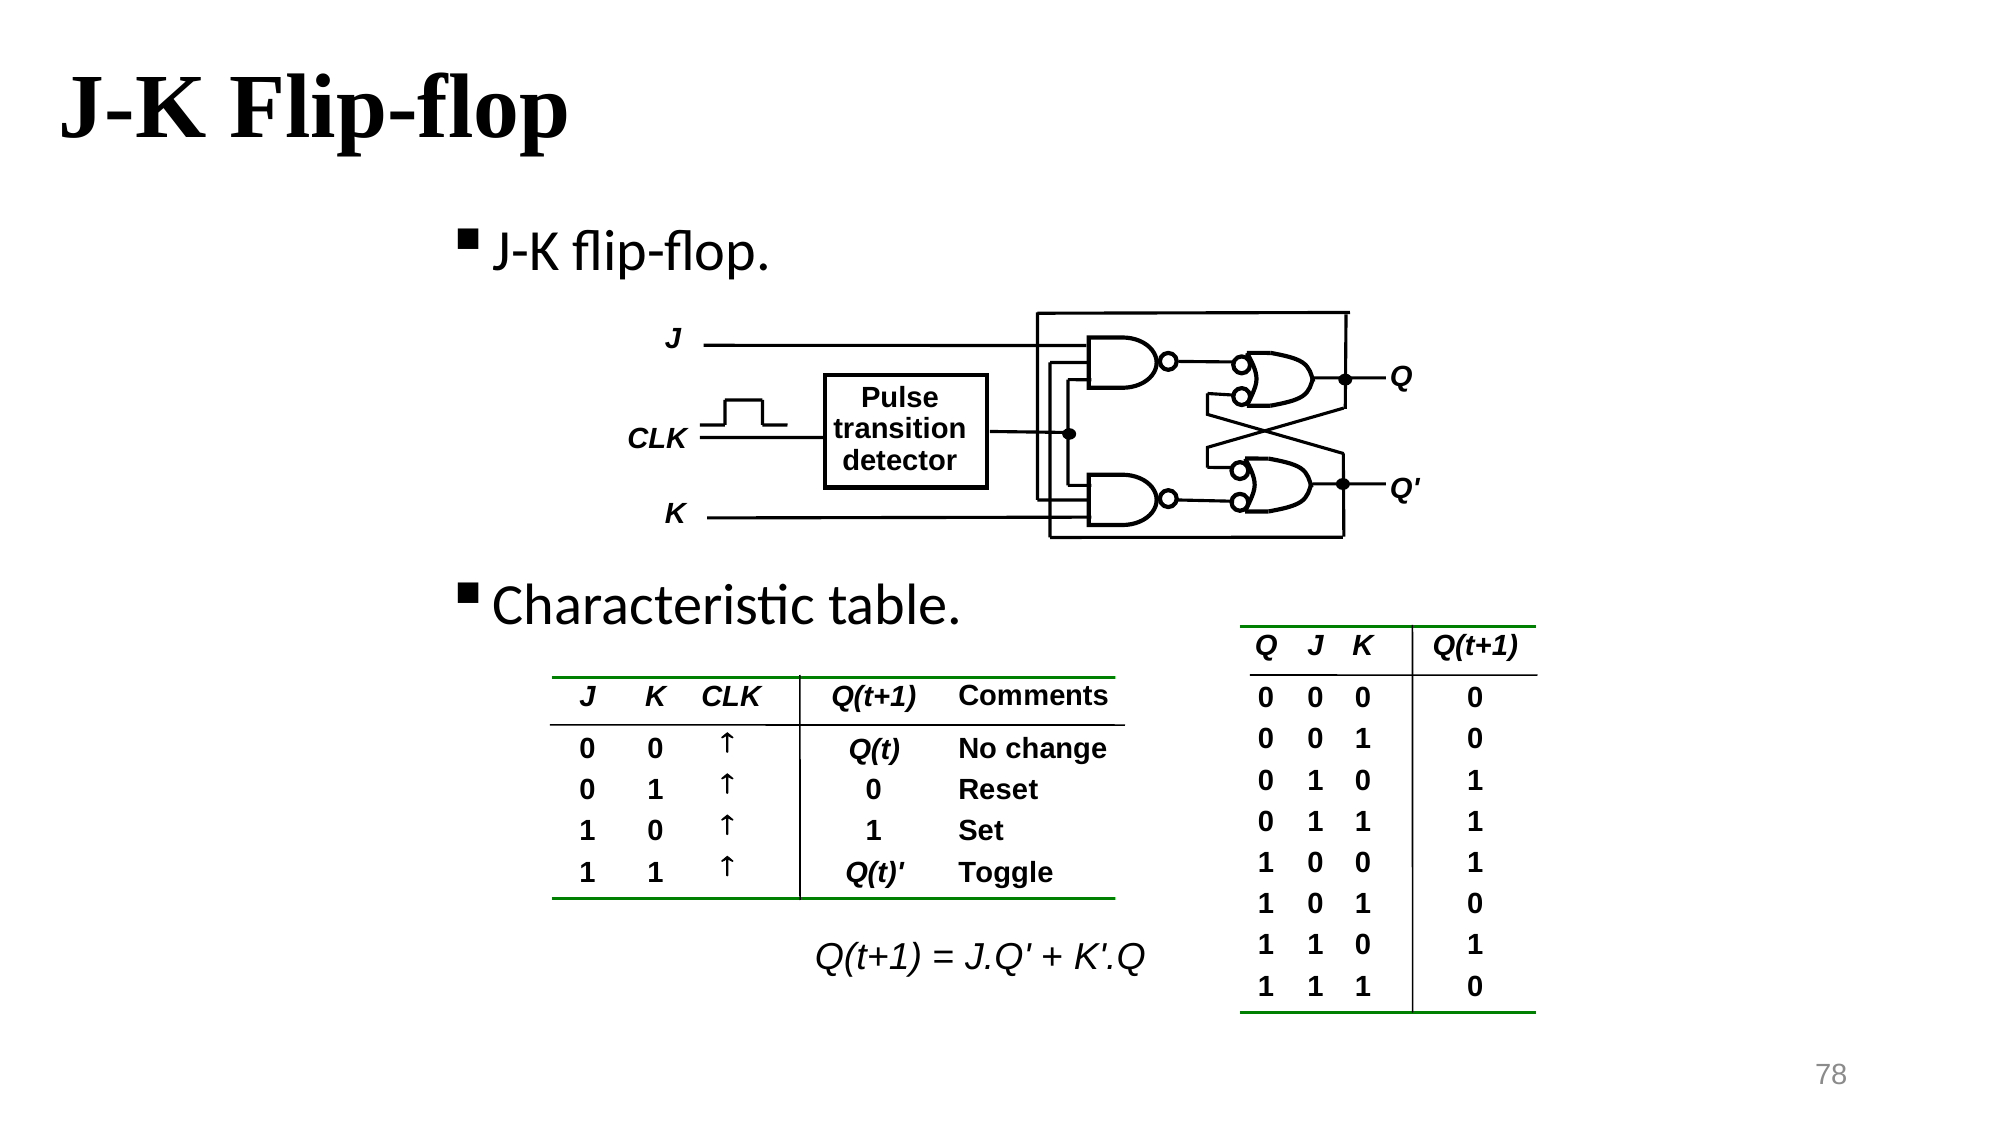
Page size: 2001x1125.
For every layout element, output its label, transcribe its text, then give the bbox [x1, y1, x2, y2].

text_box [537, 674, 1125, 927]
slide_number 78 [1412, 1042, 1863, 1103]
list J-K flip-flop. Characteristic table. [437, 212, 1150, 688]
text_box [1224, 624, 1581, 1041]
title J-K Flip-flop [43, 0, 1769, 217]
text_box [612, 312, 1445, 538]
text_box Q(t+1) = J.Q' + K'.Q [800, 924, 1200, 985]
